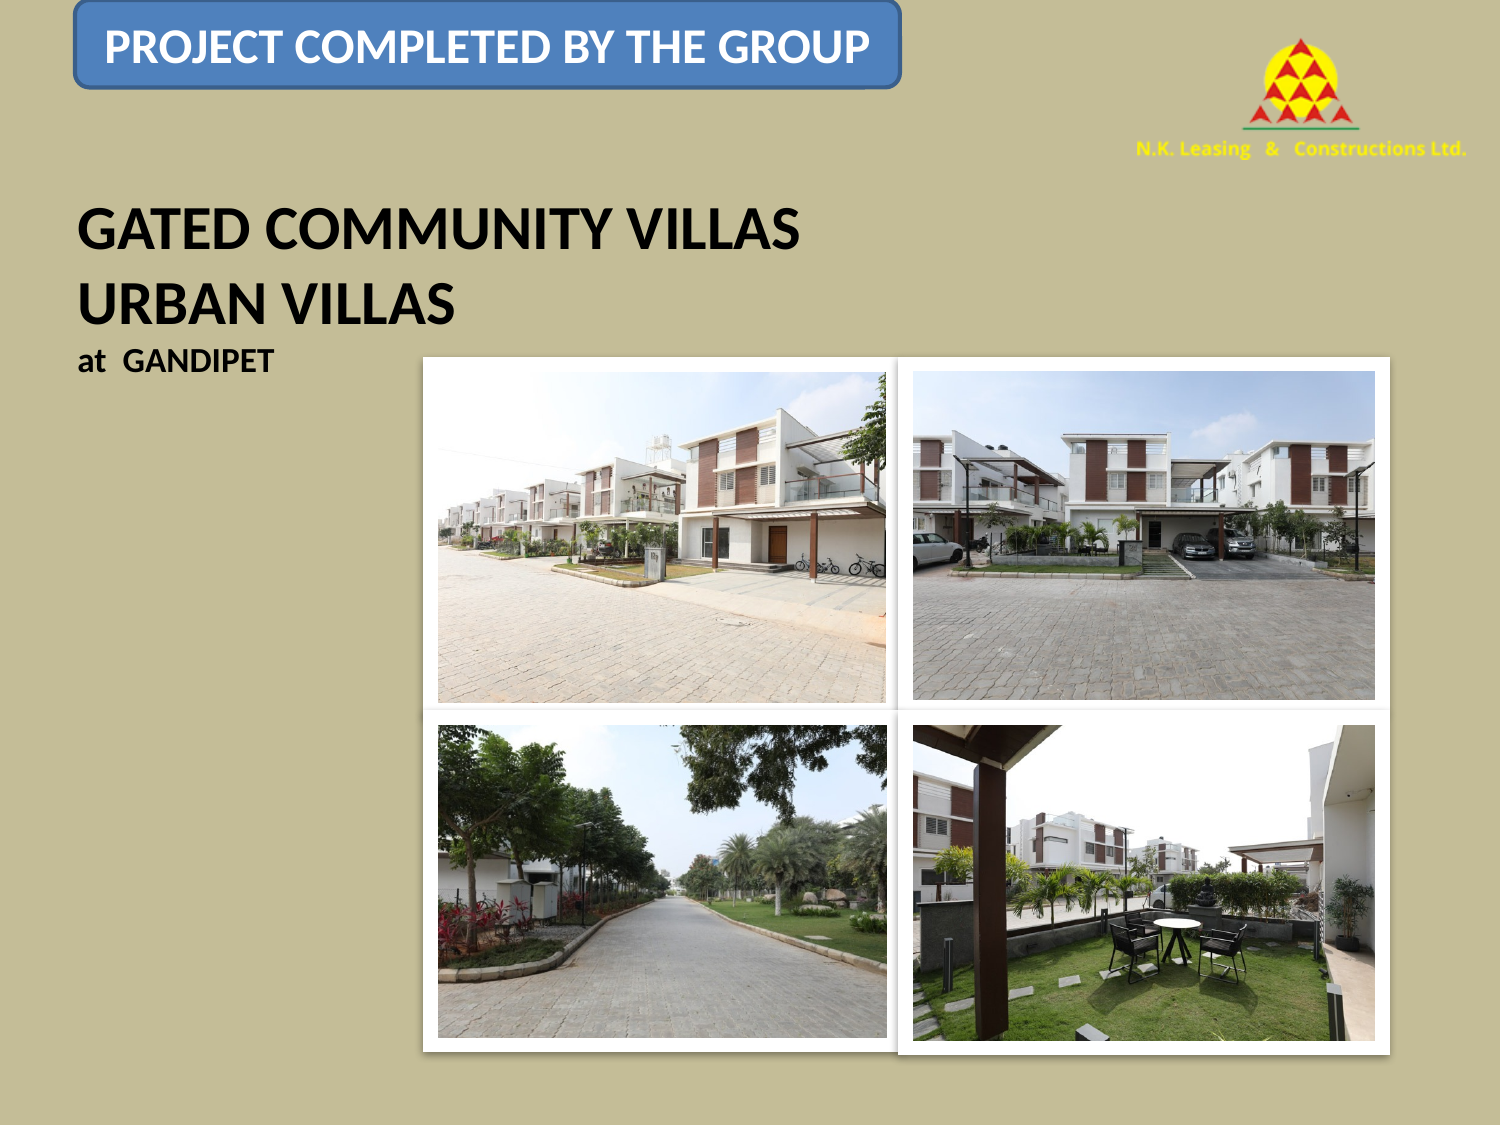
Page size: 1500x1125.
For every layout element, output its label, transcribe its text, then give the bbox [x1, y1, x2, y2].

picture [1137, 37, 1466, 160]
title GATED COMMUNITY VILLAS URBAN VILLAS at GANDIPET [62, 174, 825, 688]
picture [437, 371, 887, 704]
text_box PROJECT COMPLETED BY THE GROUP [72, 0, 903, 90]
picture [912, 724, 1376, 1041]
picture [912, 371, 1376, 701]
picture [437, 724, 888, 1038]
